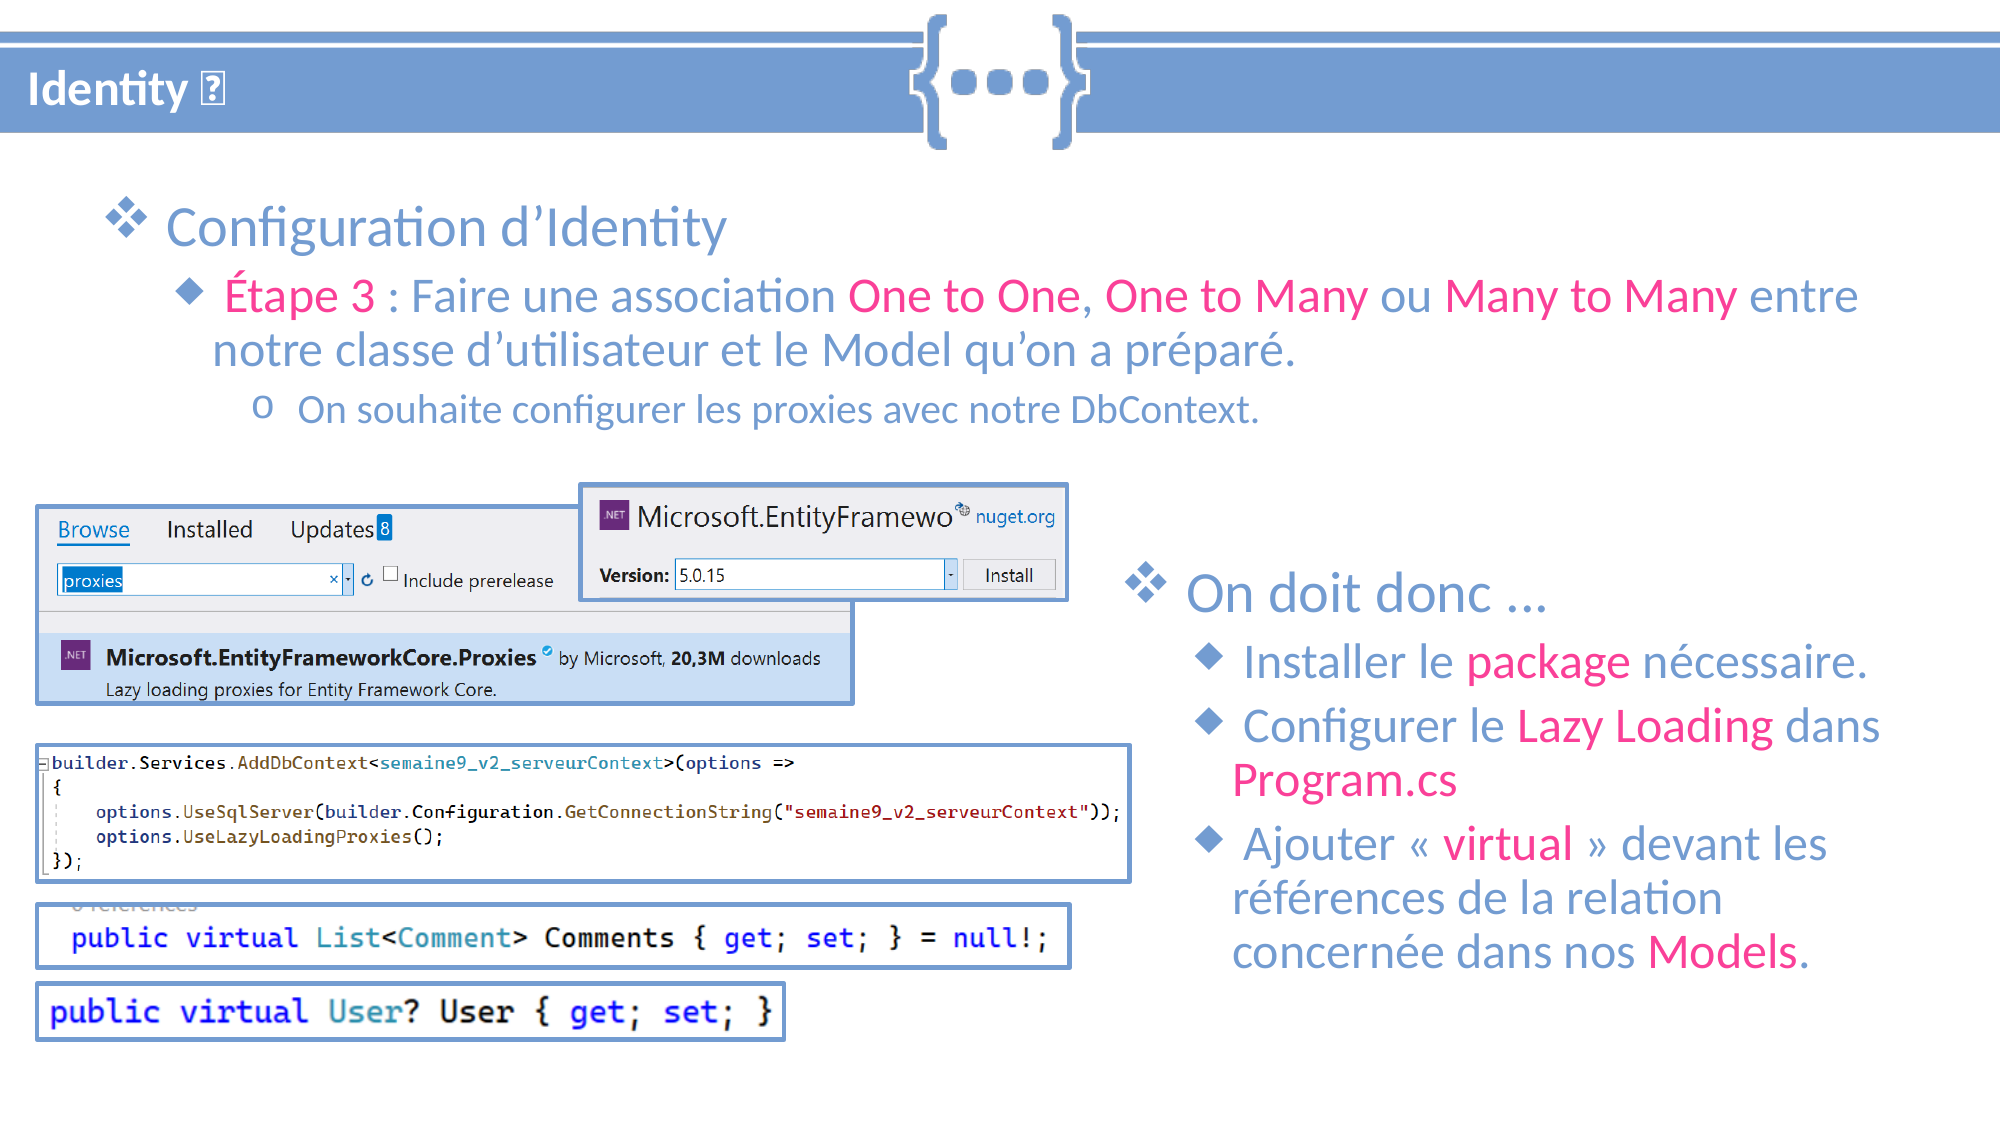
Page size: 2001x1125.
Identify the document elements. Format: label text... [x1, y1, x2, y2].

title Identity 🛌 [12, 58, 913, 120]
list Configuration d’Identity Étape 3 : Faire une association One to One, One to Many ou Many to Many entre notre classe d’utilisateur et le Model qu’on a préparé. On souhaite configurer les proxies avec notre DbContext. [85, 188, 1910, 743]
picture [39, 906, 1068, 966]
picture [39, 985, 782, 1038]
picture [39, 747, 1128, 880]
picture [0, 4, 2000, 161]
picture [39, 486, 1065, 701]
list Configuration d’Identity Étape 3 : Faire une association One to One, One to Many ou Many to Many entre notre classe d’utilisateur et le Model qu’on a préparé. On souhaite configurer les proxies avec notre DbContext. [85, 884, 1104, 1014]
text_box On doit donc ... Installer le package nécessaire. Configurer le Lazy Loading dans Program.cs Ajouter « virtual » devant les références de la relation concernée dans nos Models. [1104, 554, 1938, 1062]
